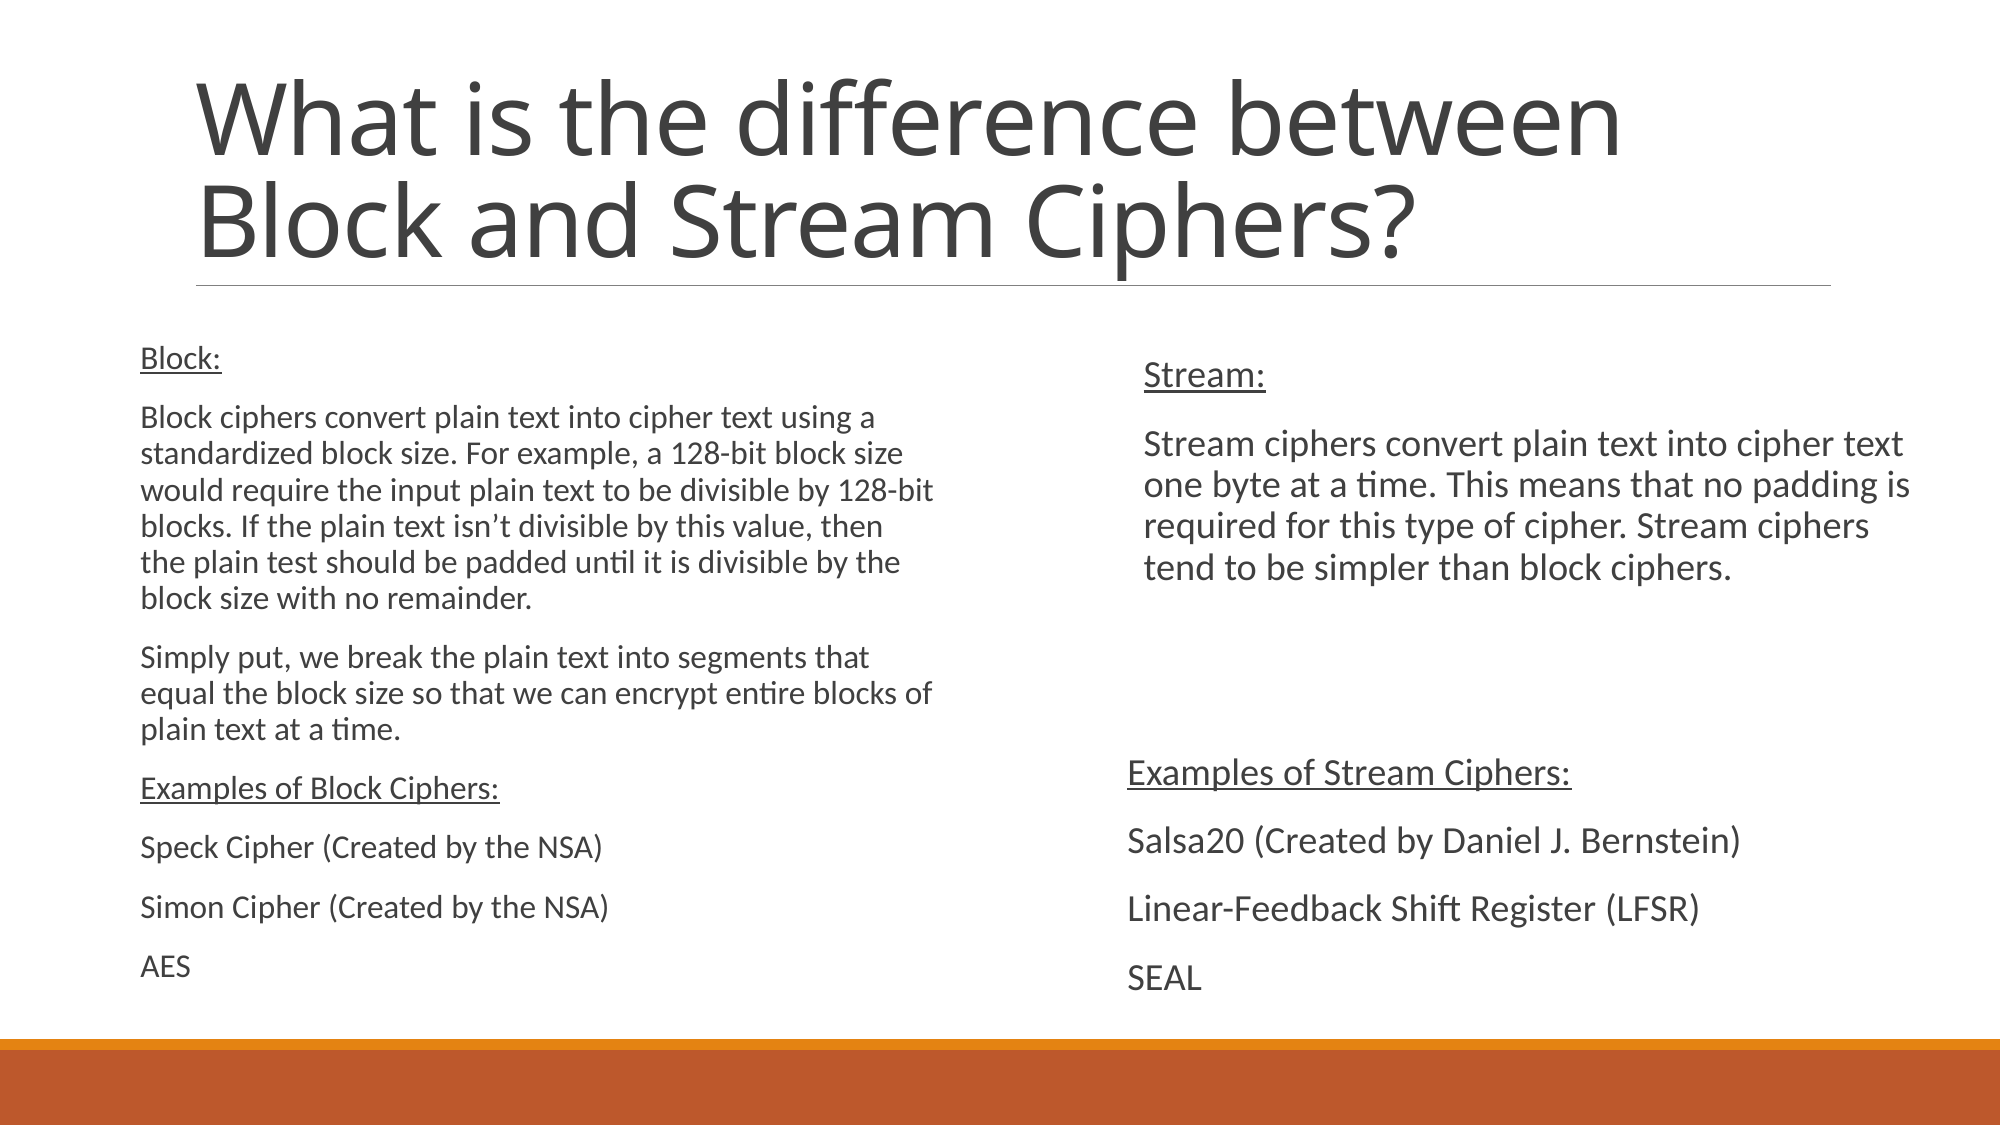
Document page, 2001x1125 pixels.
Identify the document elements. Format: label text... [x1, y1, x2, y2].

list Stream: Stream ciphers convert plain text into cipher text one byte at a time. This means that no padding is required for this type of cipher. Stream ciphers tend to be simpler than block ciphers. Examples of Stream Ciphers: Salsa20 (Created by Daniel J. Bernstein) Linear-Feedback Shift Register (LFSR) SEAL [1127, 347, 1938, 1008]
title What is the difference between Block and Stream Ciphers? [180, 47, 1830, 285]
list Block: Block ciphers convert plain text into cipher text using a standardized block size. For example, a 128-bit block size would require the input plain text to be divisible by 128-bit blocks. If the plain text isn’t divisible by this value, then the plain test should be padded until it is divisible by the block size with no remainder. Simply put, we break the plain text into segments that equal the block size so that we can encrypt entire blocks of plain text at a time. Examples of Block Ciphers: Speck Cipher (Created by the NSA) Simon Cipher (Created by the NSA) AES [126, 333, 937, 994]
